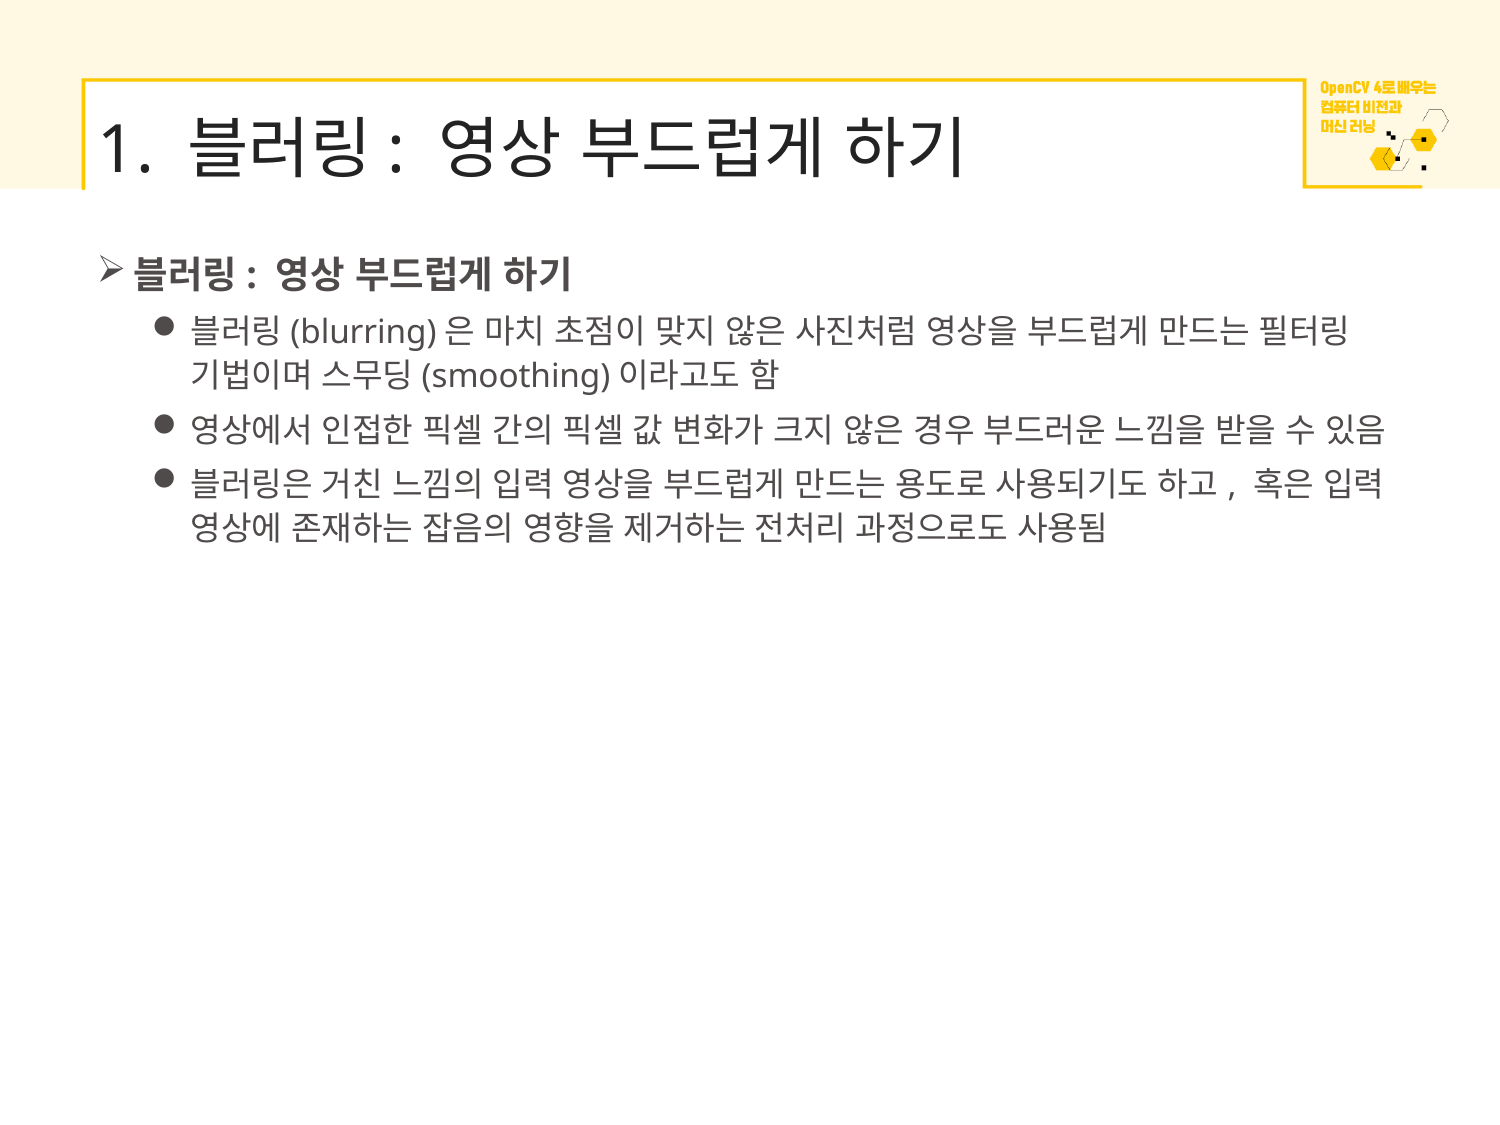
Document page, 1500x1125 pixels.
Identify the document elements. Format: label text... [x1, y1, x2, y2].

list 블러링: 영상 부드럽게 하기 블러링(blurring)은 마치 초점이 맞지 않은 사진처럼 영상을 부드럽게 만드는 필터링 기법이며 스무딩(smoothing)이라고도 함 영상에서 인접한 픽셀 간의 픽셀 값 변화가 크지 않은 경우 부드러운 느낌을 받을 수 있음 블러링은 거친 느낌의 입력 영상을 부드럽게 만드는 용도로 사용되기도 하고, 혹은 입력 영상에 존재하는 잡음의 영향을 제거하는 전처리 과정으로도 사용됨 [81, 239, 1412, 1054]
picture [0, 0, 1500, 1125]
title 1. 블러링: 영상 부드럽게 하기 [82, 61, 1413, 193]
